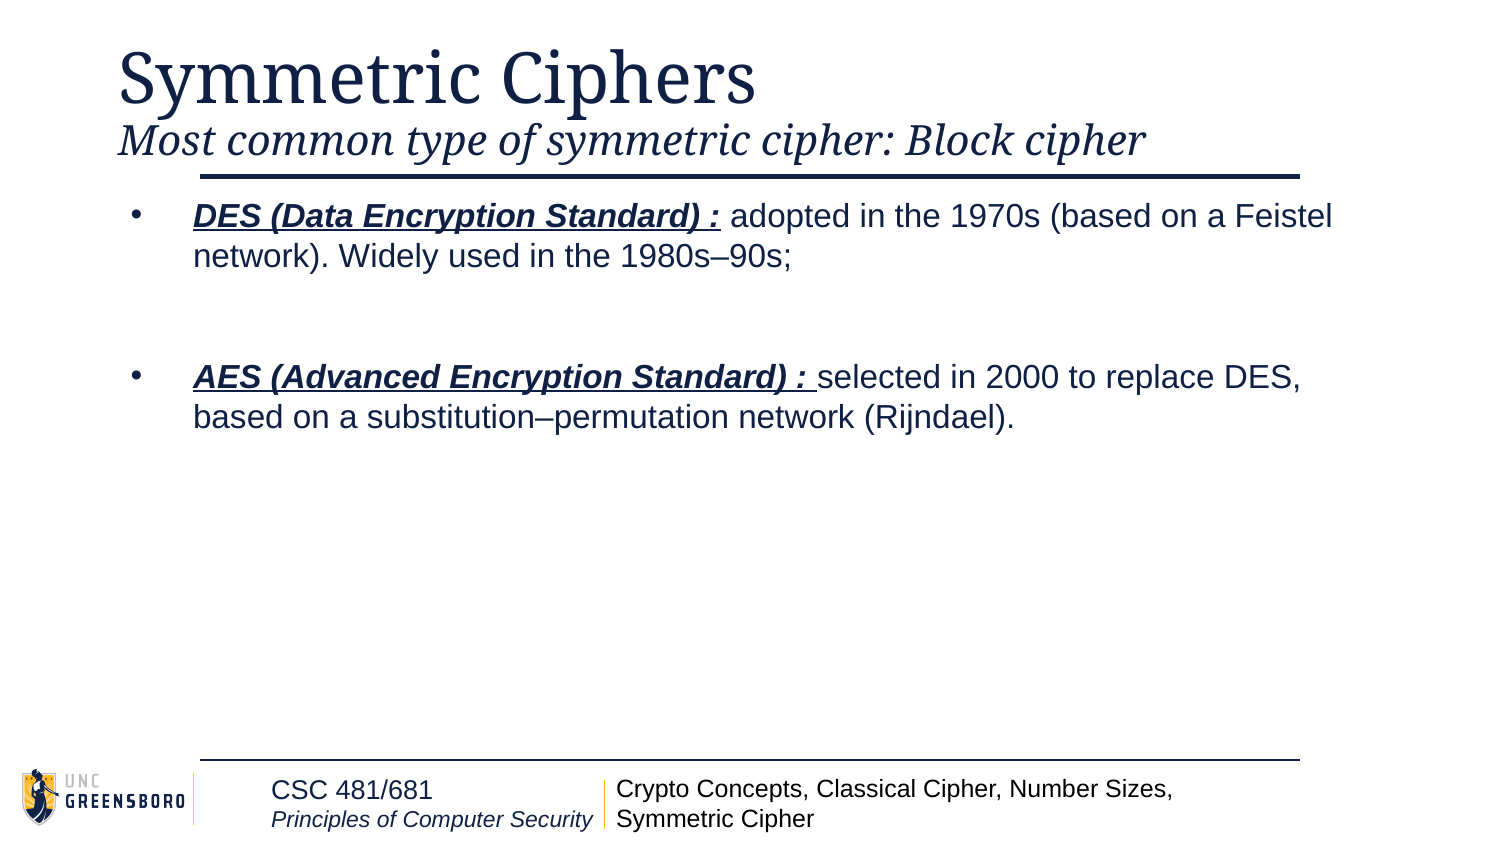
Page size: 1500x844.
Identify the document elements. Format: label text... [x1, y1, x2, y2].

picture [22, 769, 194, 826]
list DES (Data Encryption Standard) : adopted in the 1970s (based on a Feistel network). Widely used in the 1980s–90s; AES (Advanced Encryption Standard) : selected in 2000 to replace DES, based on a substitution–permutation network (Rijndael). [103, 186, 1397, 760]
title Symmetric Ciphers Most common type of symmetric cipher: Block cipher [103, 44, 1397, 162]
